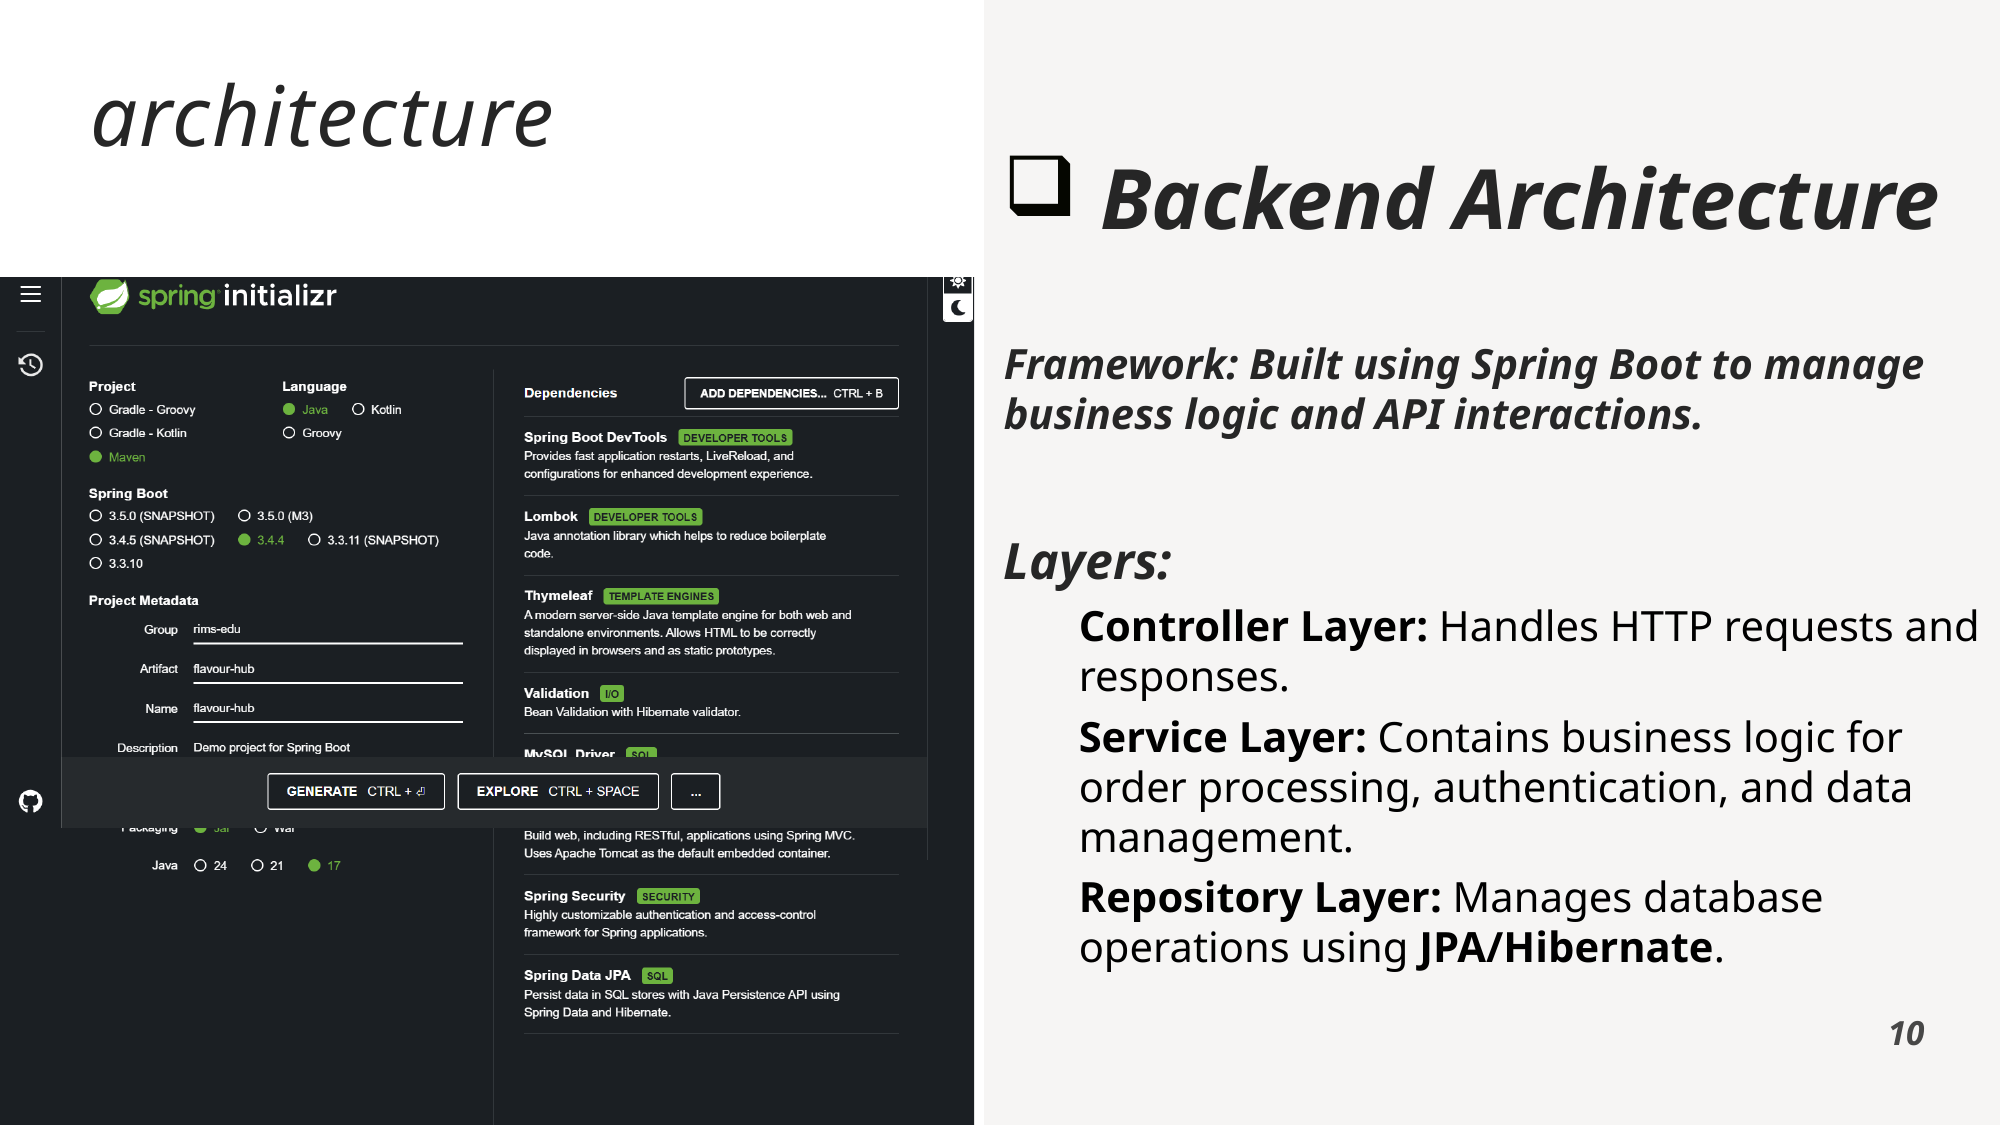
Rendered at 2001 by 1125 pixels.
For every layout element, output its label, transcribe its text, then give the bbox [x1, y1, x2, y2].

slide_number 9 [1849, 982, 1925, 1058]
title architecture [75, 75, 930, 203]
subtitle Backend Architecture Framework: Built using Spring Boot to manage business logic and API interactions. Layers: Controller Layer: Handles HTTP requests and responses. Service Layer: Contains business logic for order processing, authentication, and data management. Repository Layer: Manages database operations using JPA/Hibernate. [988, 138, 2000, 1026]
picture [0, 277, 975, 1125]
